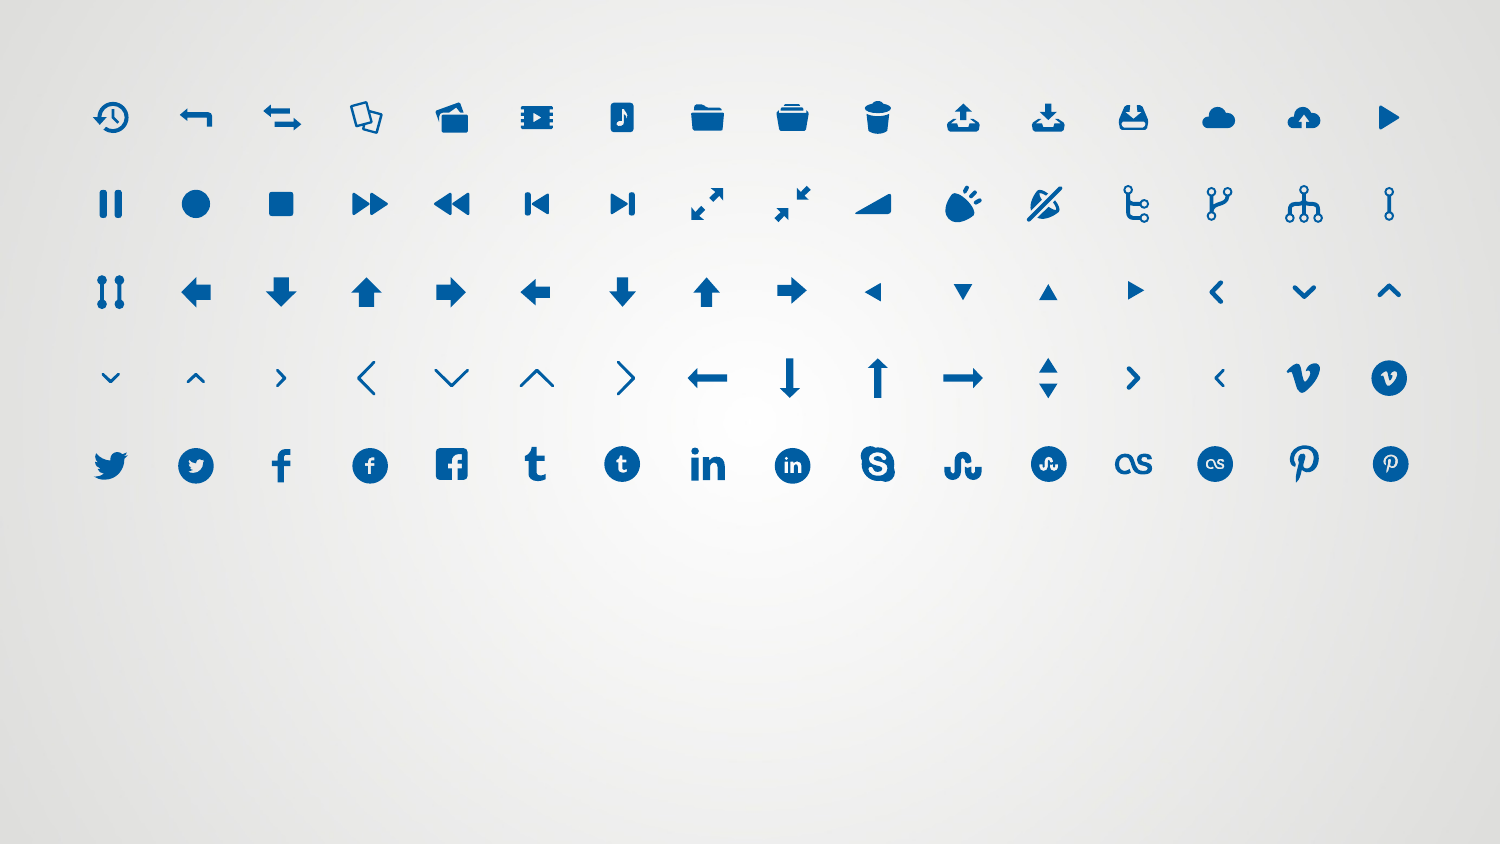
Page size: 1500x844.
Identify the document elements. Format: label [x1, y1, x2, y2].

text_box [92, 100, 1409, 484]
picture [0, 0, 1500, 844]
